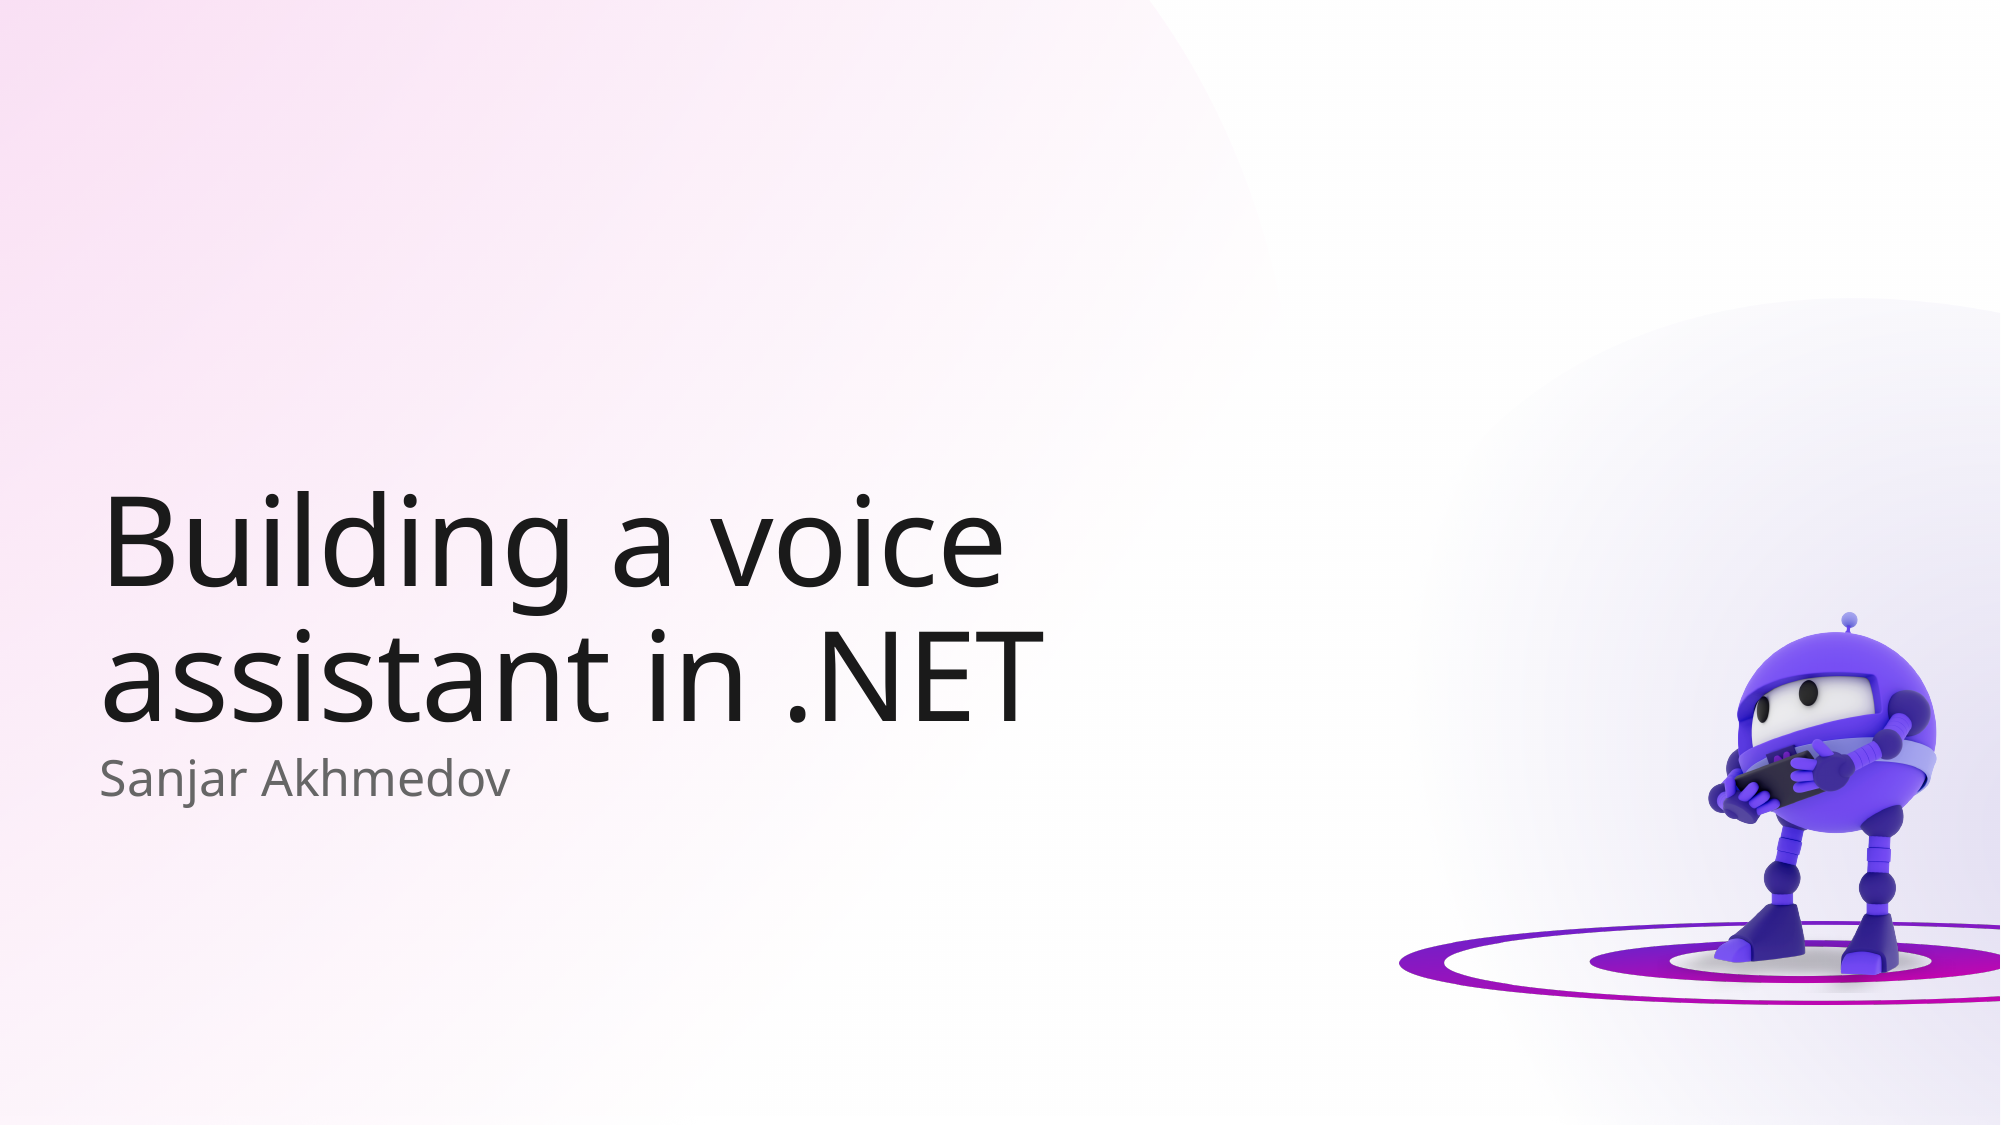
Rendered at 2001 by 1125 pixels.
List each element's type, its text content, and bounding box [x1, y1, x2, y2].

picture [0, 0, 2001, 1125]
title Building a voice assistant in .NET [99, 99, 1399, 749]
list Sanjar Akhmedov [99, 752, 1399, 999]
